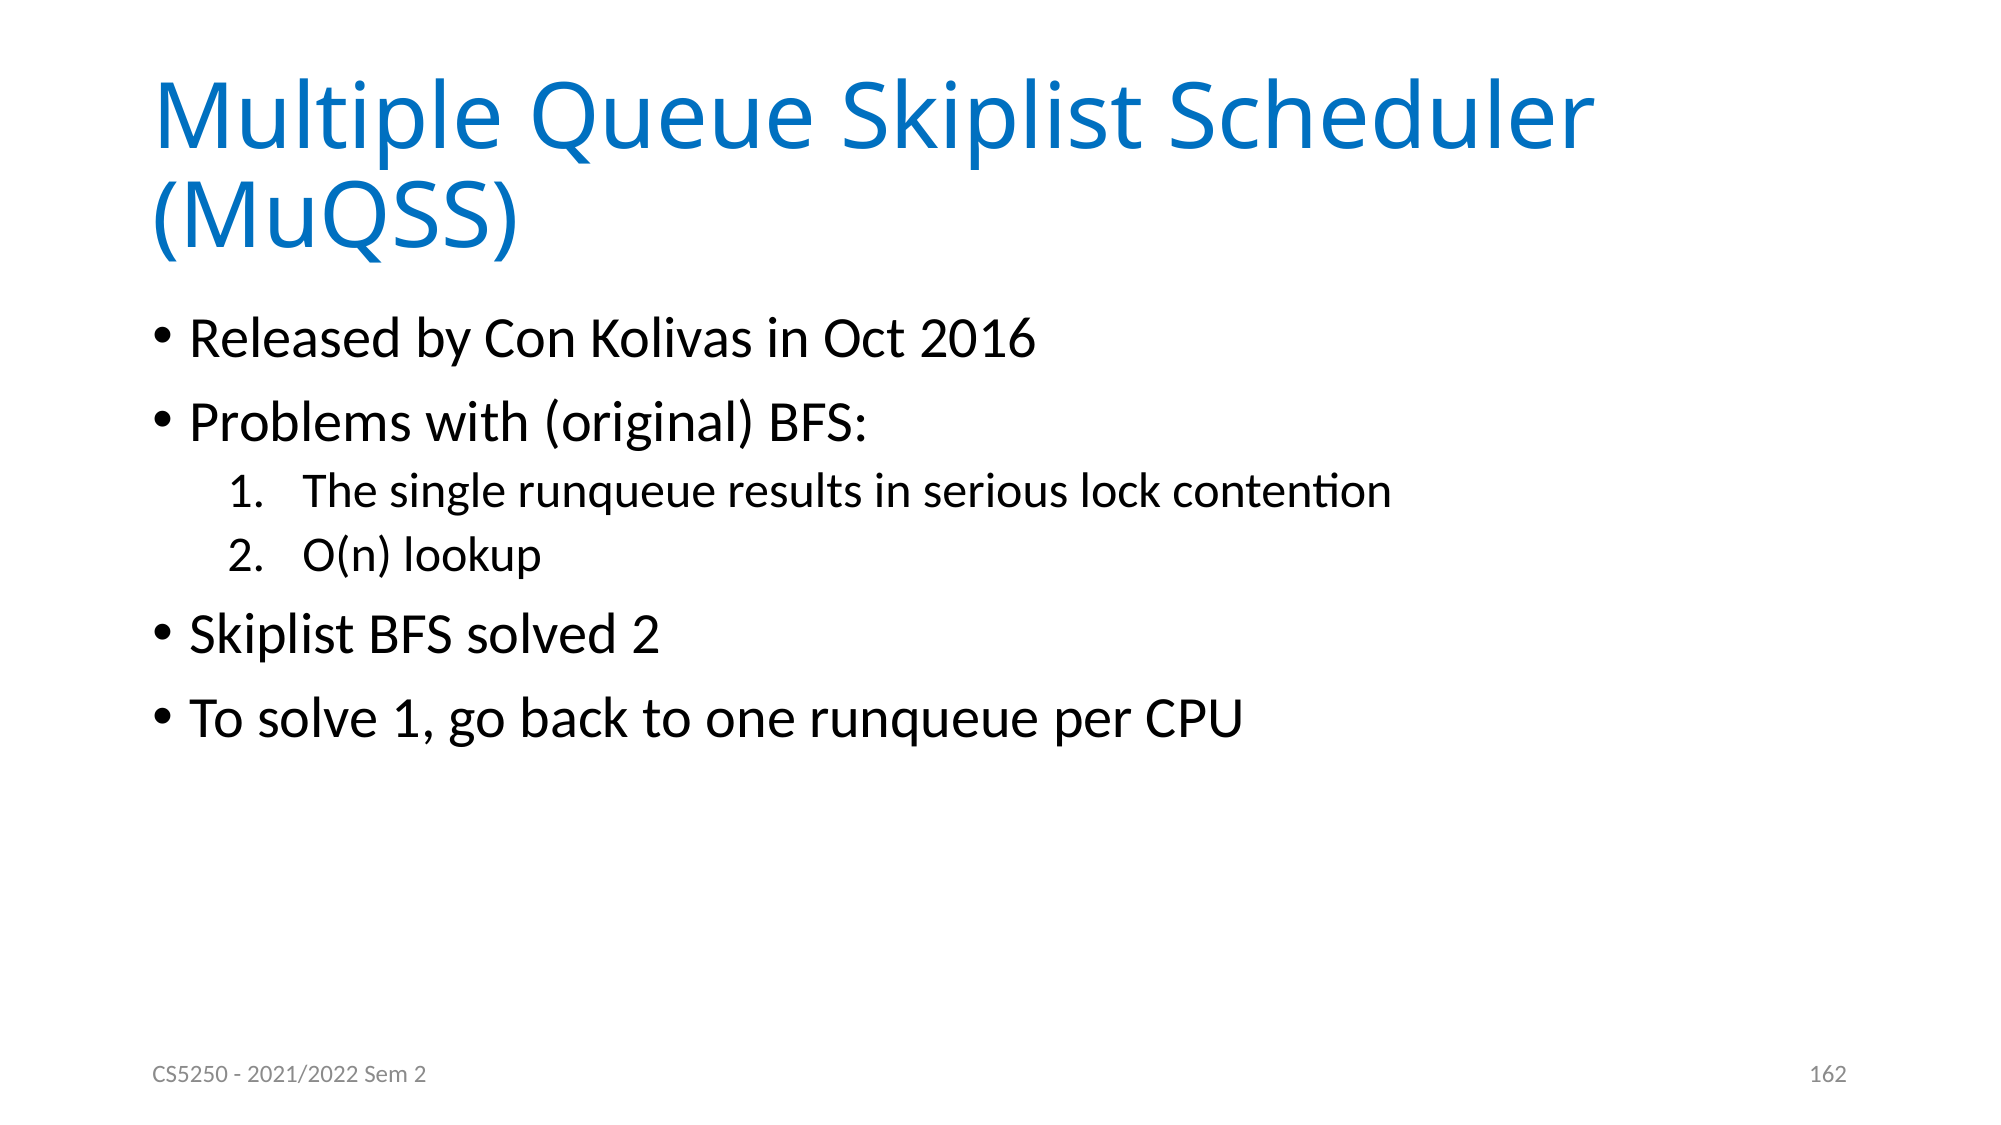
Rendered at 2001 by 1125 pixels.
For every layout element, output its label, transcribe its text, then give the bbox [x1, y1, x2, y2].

list Released by Con Kolivas in Oct 2016 Problems with (original) BFS: The single runqueue results in serious lock contention O(n) lookup Skiplist BFS solved 2 To solve 1, go back to one runqueue per CPU [137, 299, 1863, 1014]
slide_number CS5250 - 2021/2022 Sem 2 [137, 1042, 588, 1103]
title Multiple Queue Skiplist Scheduler (MuQSS) [137, 59, 1863, 278]
slide_number 162 [1412, 1042, 1863, 1103]
